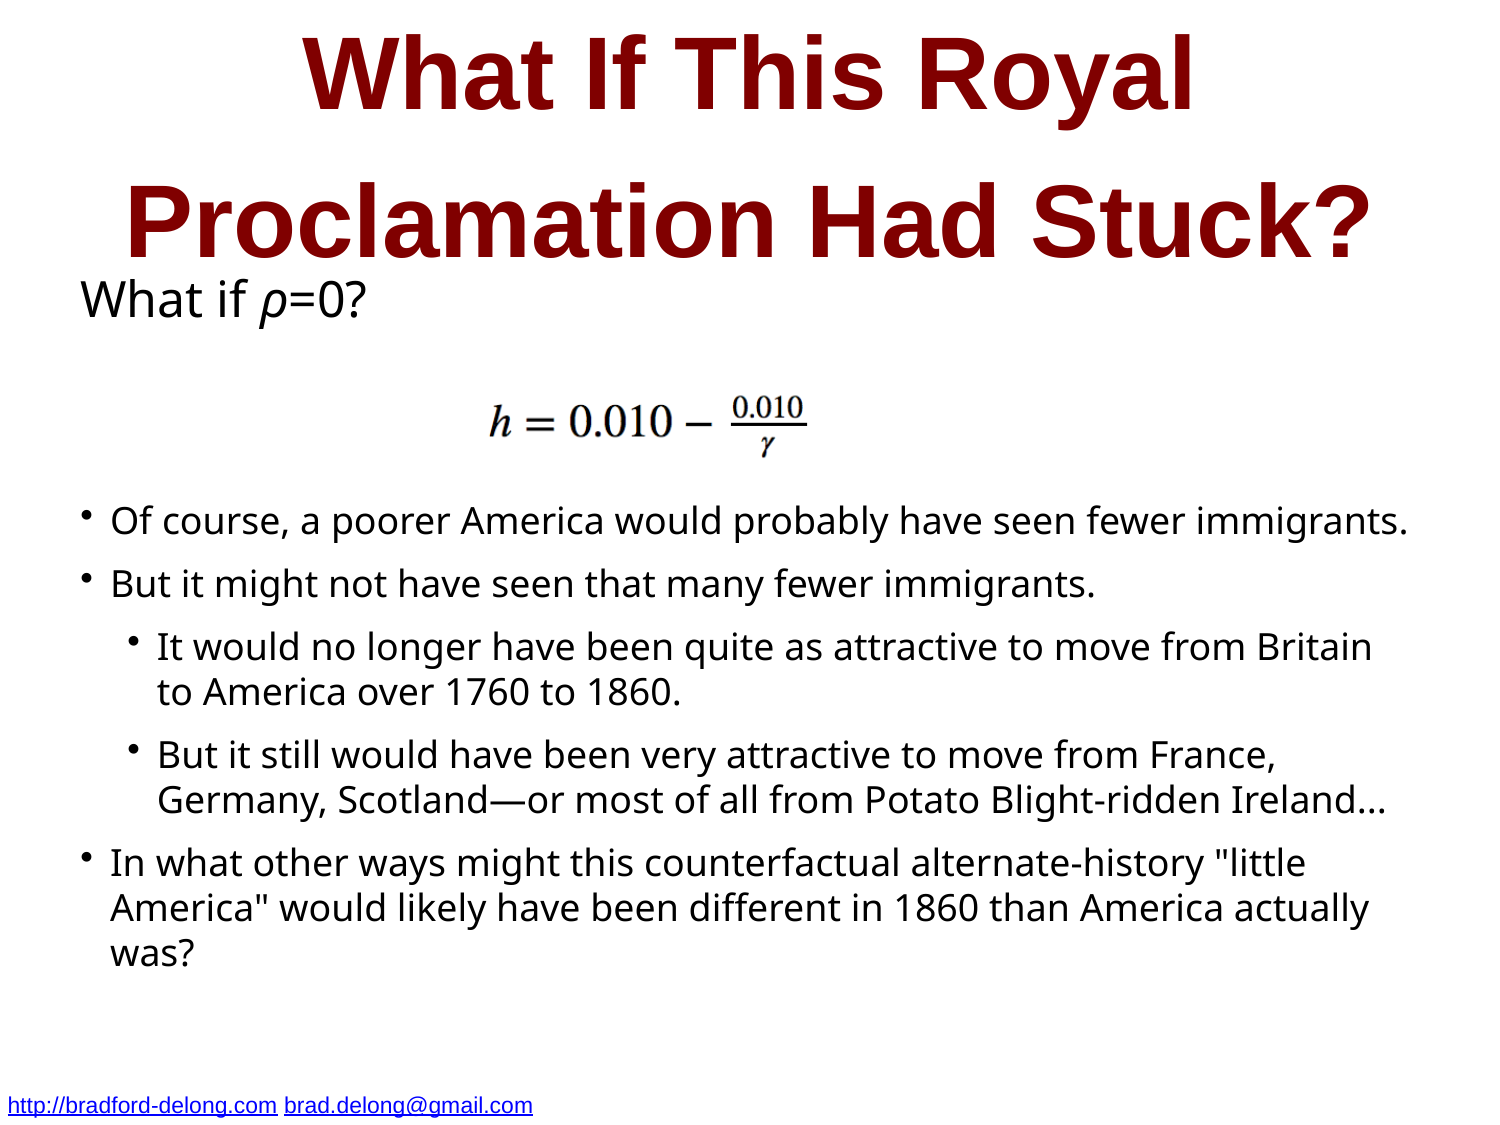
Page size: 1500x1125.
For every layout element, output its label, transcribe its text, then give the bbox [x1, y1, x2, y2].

text_box http://bradford-delong.com brad.delong@gmail.com [0, 1082, 573, 1125]
list What if ρ=0? [72, 259, 1428, 362]
picture [465, 360, 854, 491]
text_box Of course, a poorer America would probably have seen fewer immigrants. But it might not have seen that many fewer immigrants. It would no longer have been quite as attractive to move from Britain to America over 1760 to 1860. But it still would have been very attractive to move from France, Germany, Scotland—or most of all from Potato Blight-ridden Ireland... In what other ways might this counterfactual alternate-history "little America" would likely have been different in 1860 than America actually was? [72, 490, 1428, 1048]
title What If This Royal Proclamation Had Stuck? [72, 0, 1428, 259]
